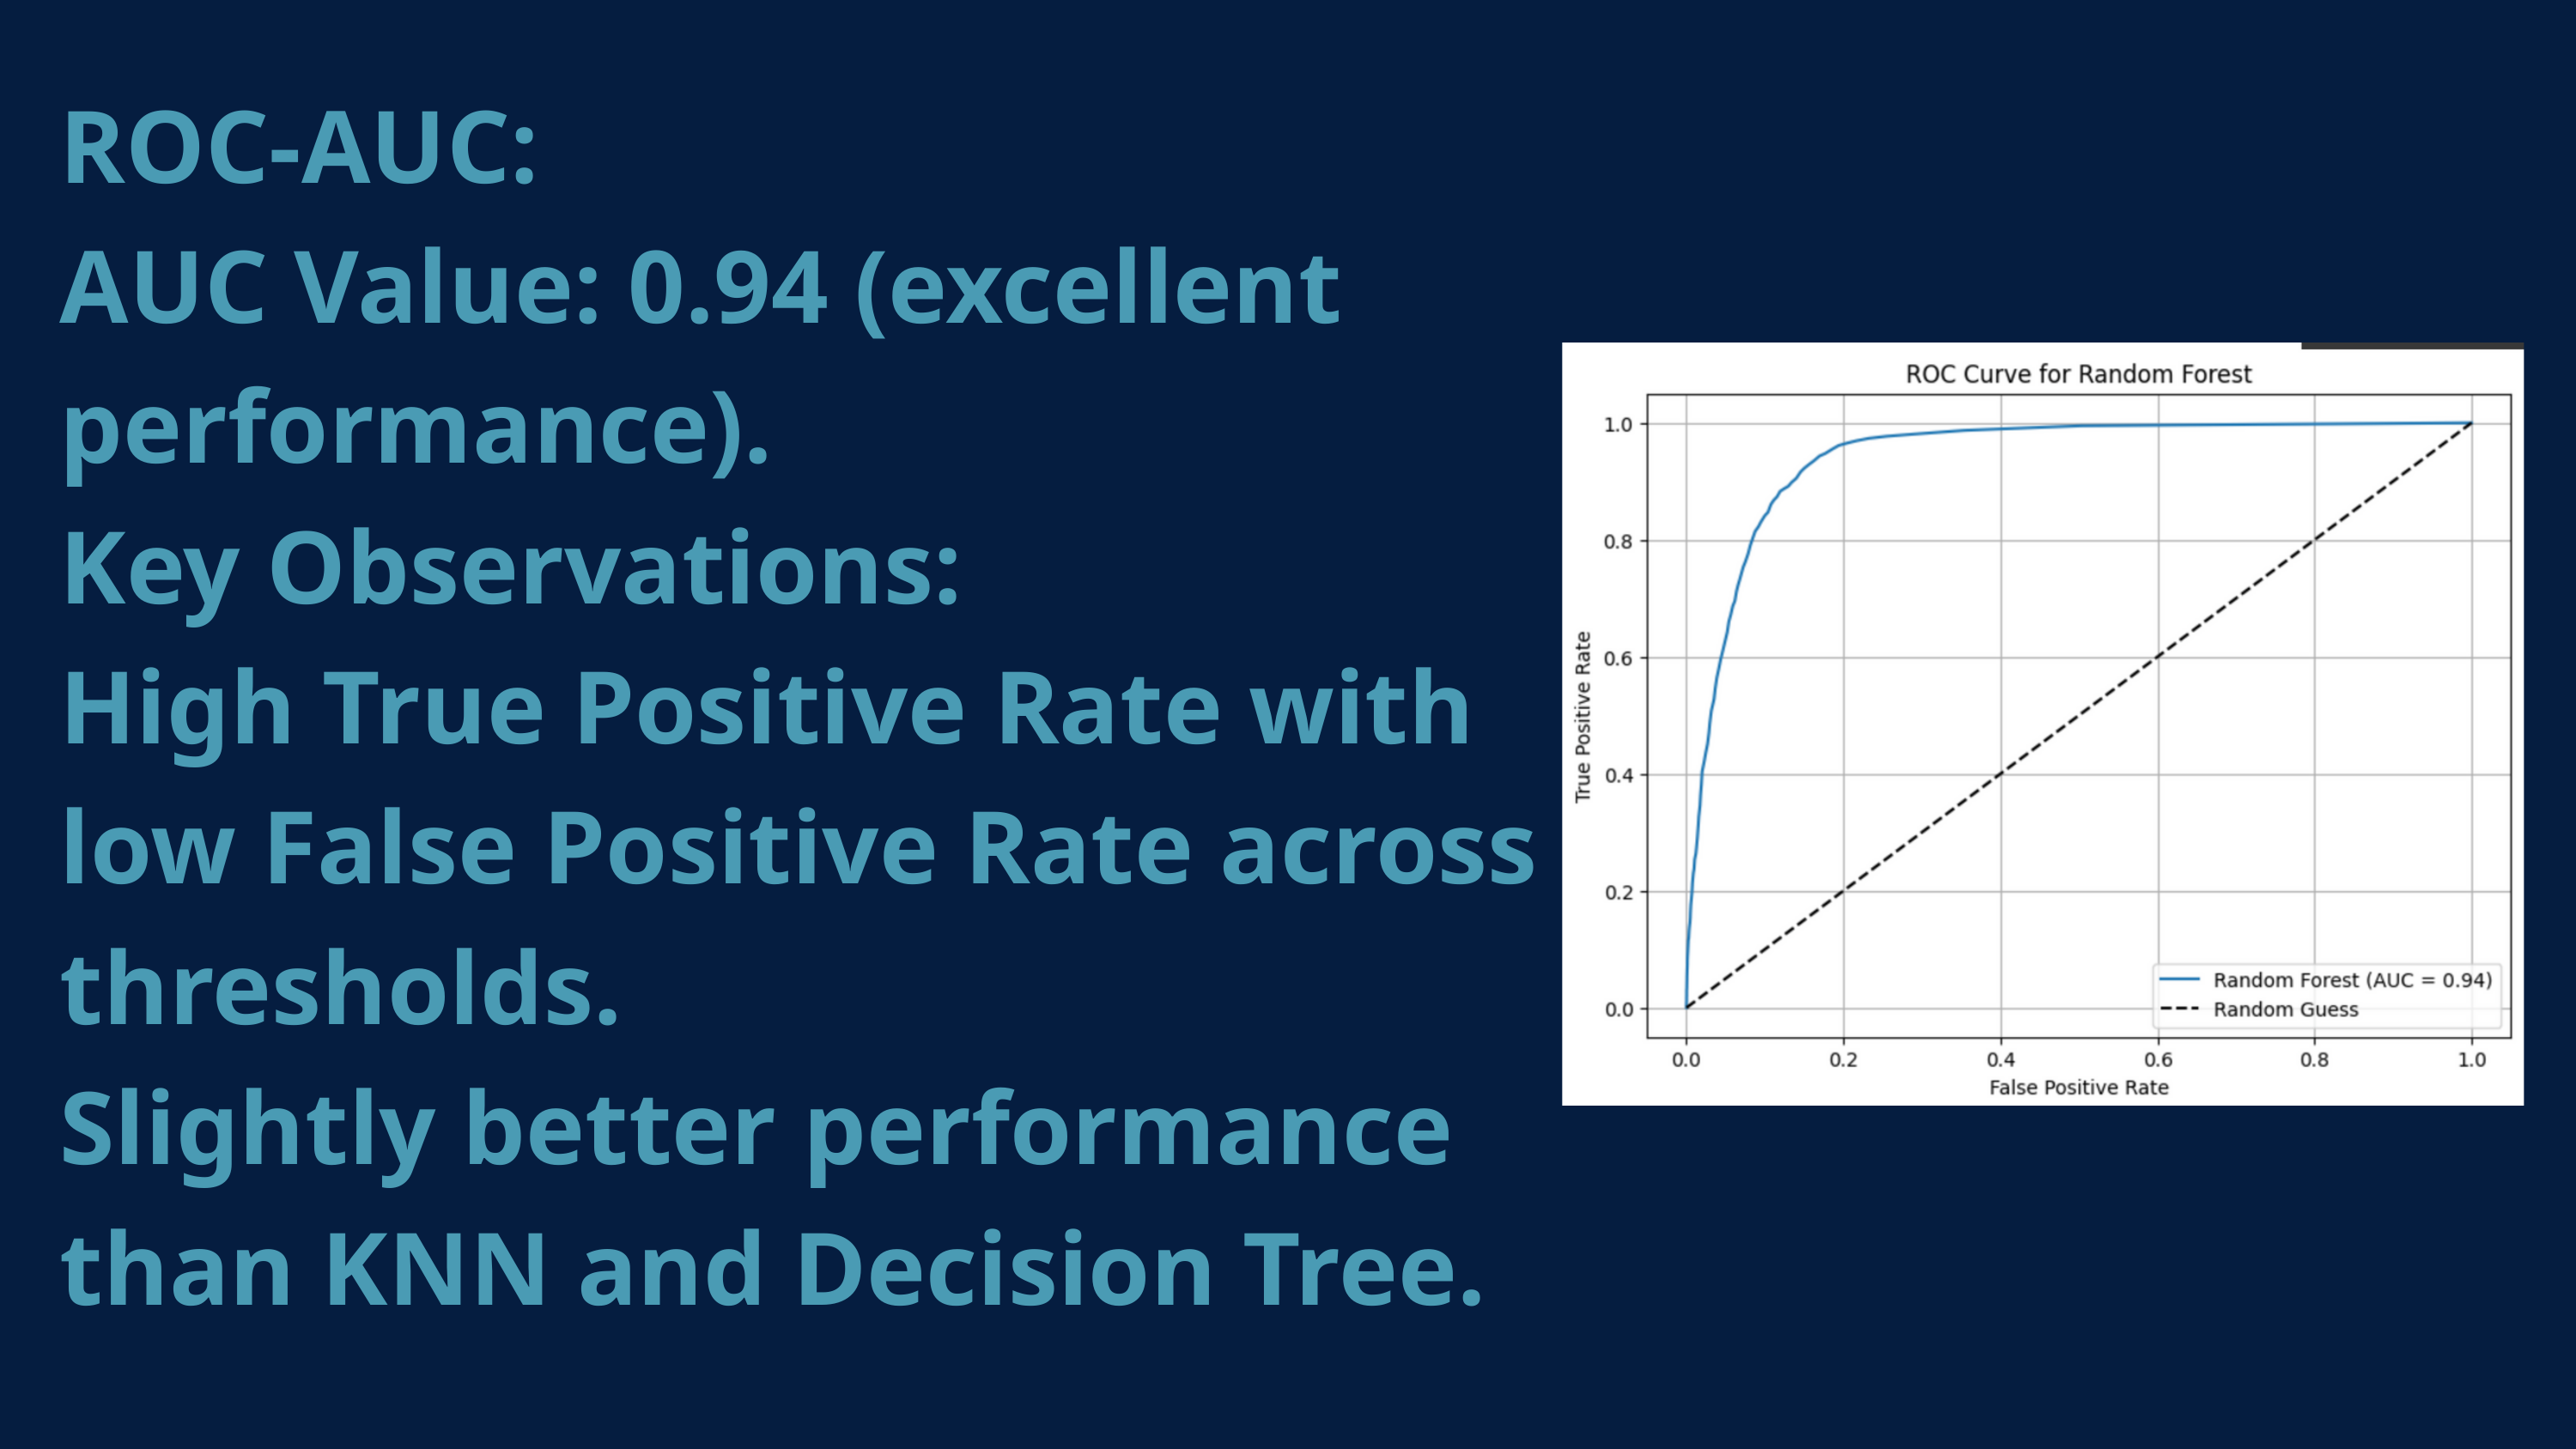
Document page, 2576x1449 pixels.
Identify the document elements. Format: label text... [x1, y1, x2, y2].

text_box ROC-AUC: AUC Value: 0.94 (excellent performance). Key Observations: High True Positive Rate with low False Positive Rate across thresholds. Slightly better performance than KNN and Decision Tree. [59, 63, 1563, 1325]
text_box [1562, 343, 2524, 1106]
